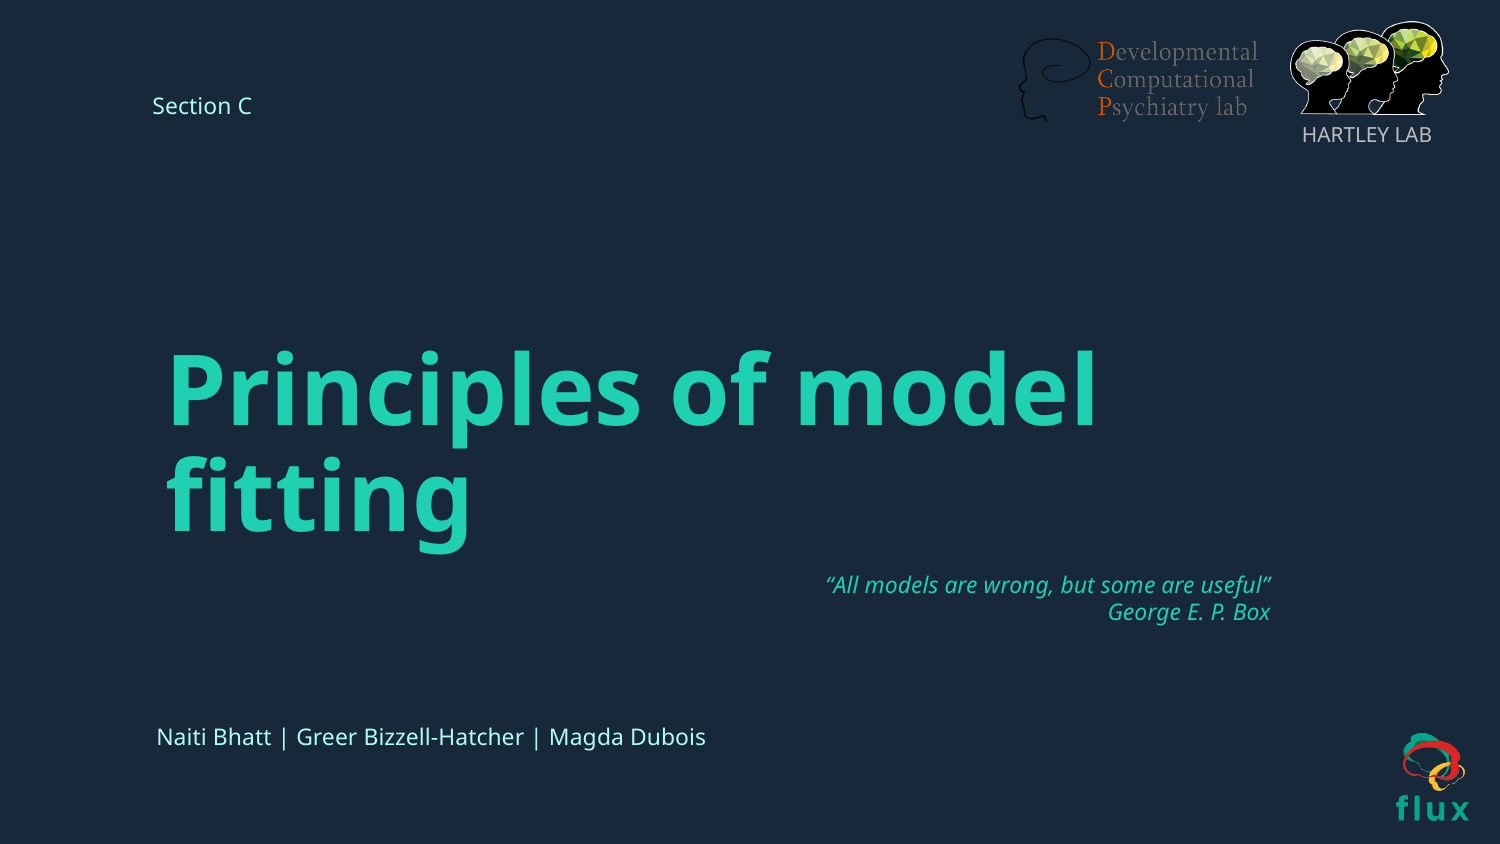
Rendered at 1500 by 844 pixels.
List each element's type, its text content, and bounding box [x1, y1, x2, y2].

picture [1390, 728, 1471, 823]
text_box Naiti Bhatt | Greer Bizzell-Hatcher | Magda Dubois [141, 708, 1054, 764]
text_box “All models are wrong, but some are useful” George E. P. Box [427, 555, 1286, 641]
title Principles of model fitting [150, 231, 1325, 568]
picture [1014, 38, 1244, 124]
text_box Section C [137, 78, 1118, 134]
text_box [1244, 20, 1490, 156]
